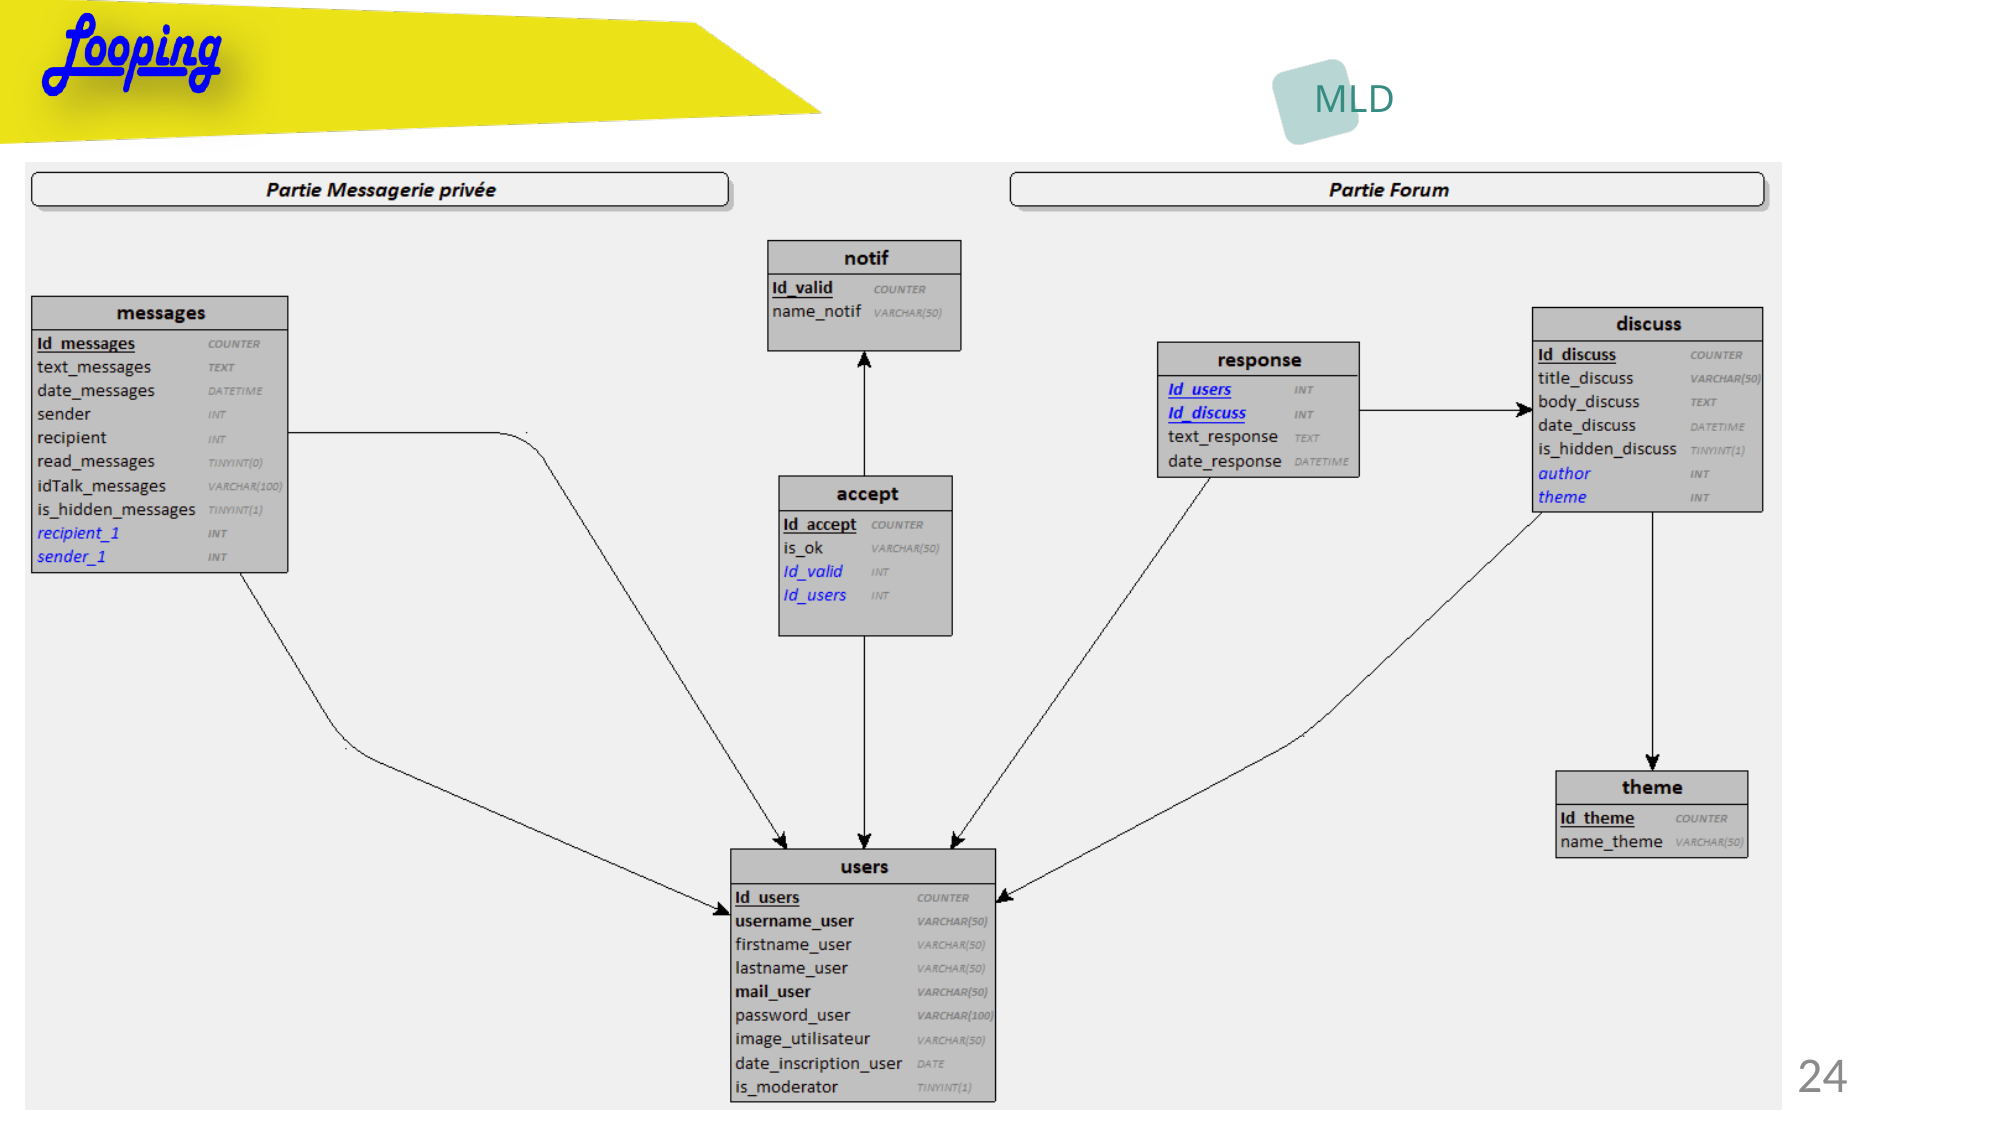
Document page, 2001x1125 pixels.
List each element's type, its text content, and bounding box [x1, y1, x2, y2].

picture [25, 162, 1782, 1110]
slide_number 24 [1782, 1042, 1863, 1103]
picture [1272, 59, 1359, 145]
picture [0, 0, 822, 146]
text_box MLD [1359, 67, 1411, 128]
